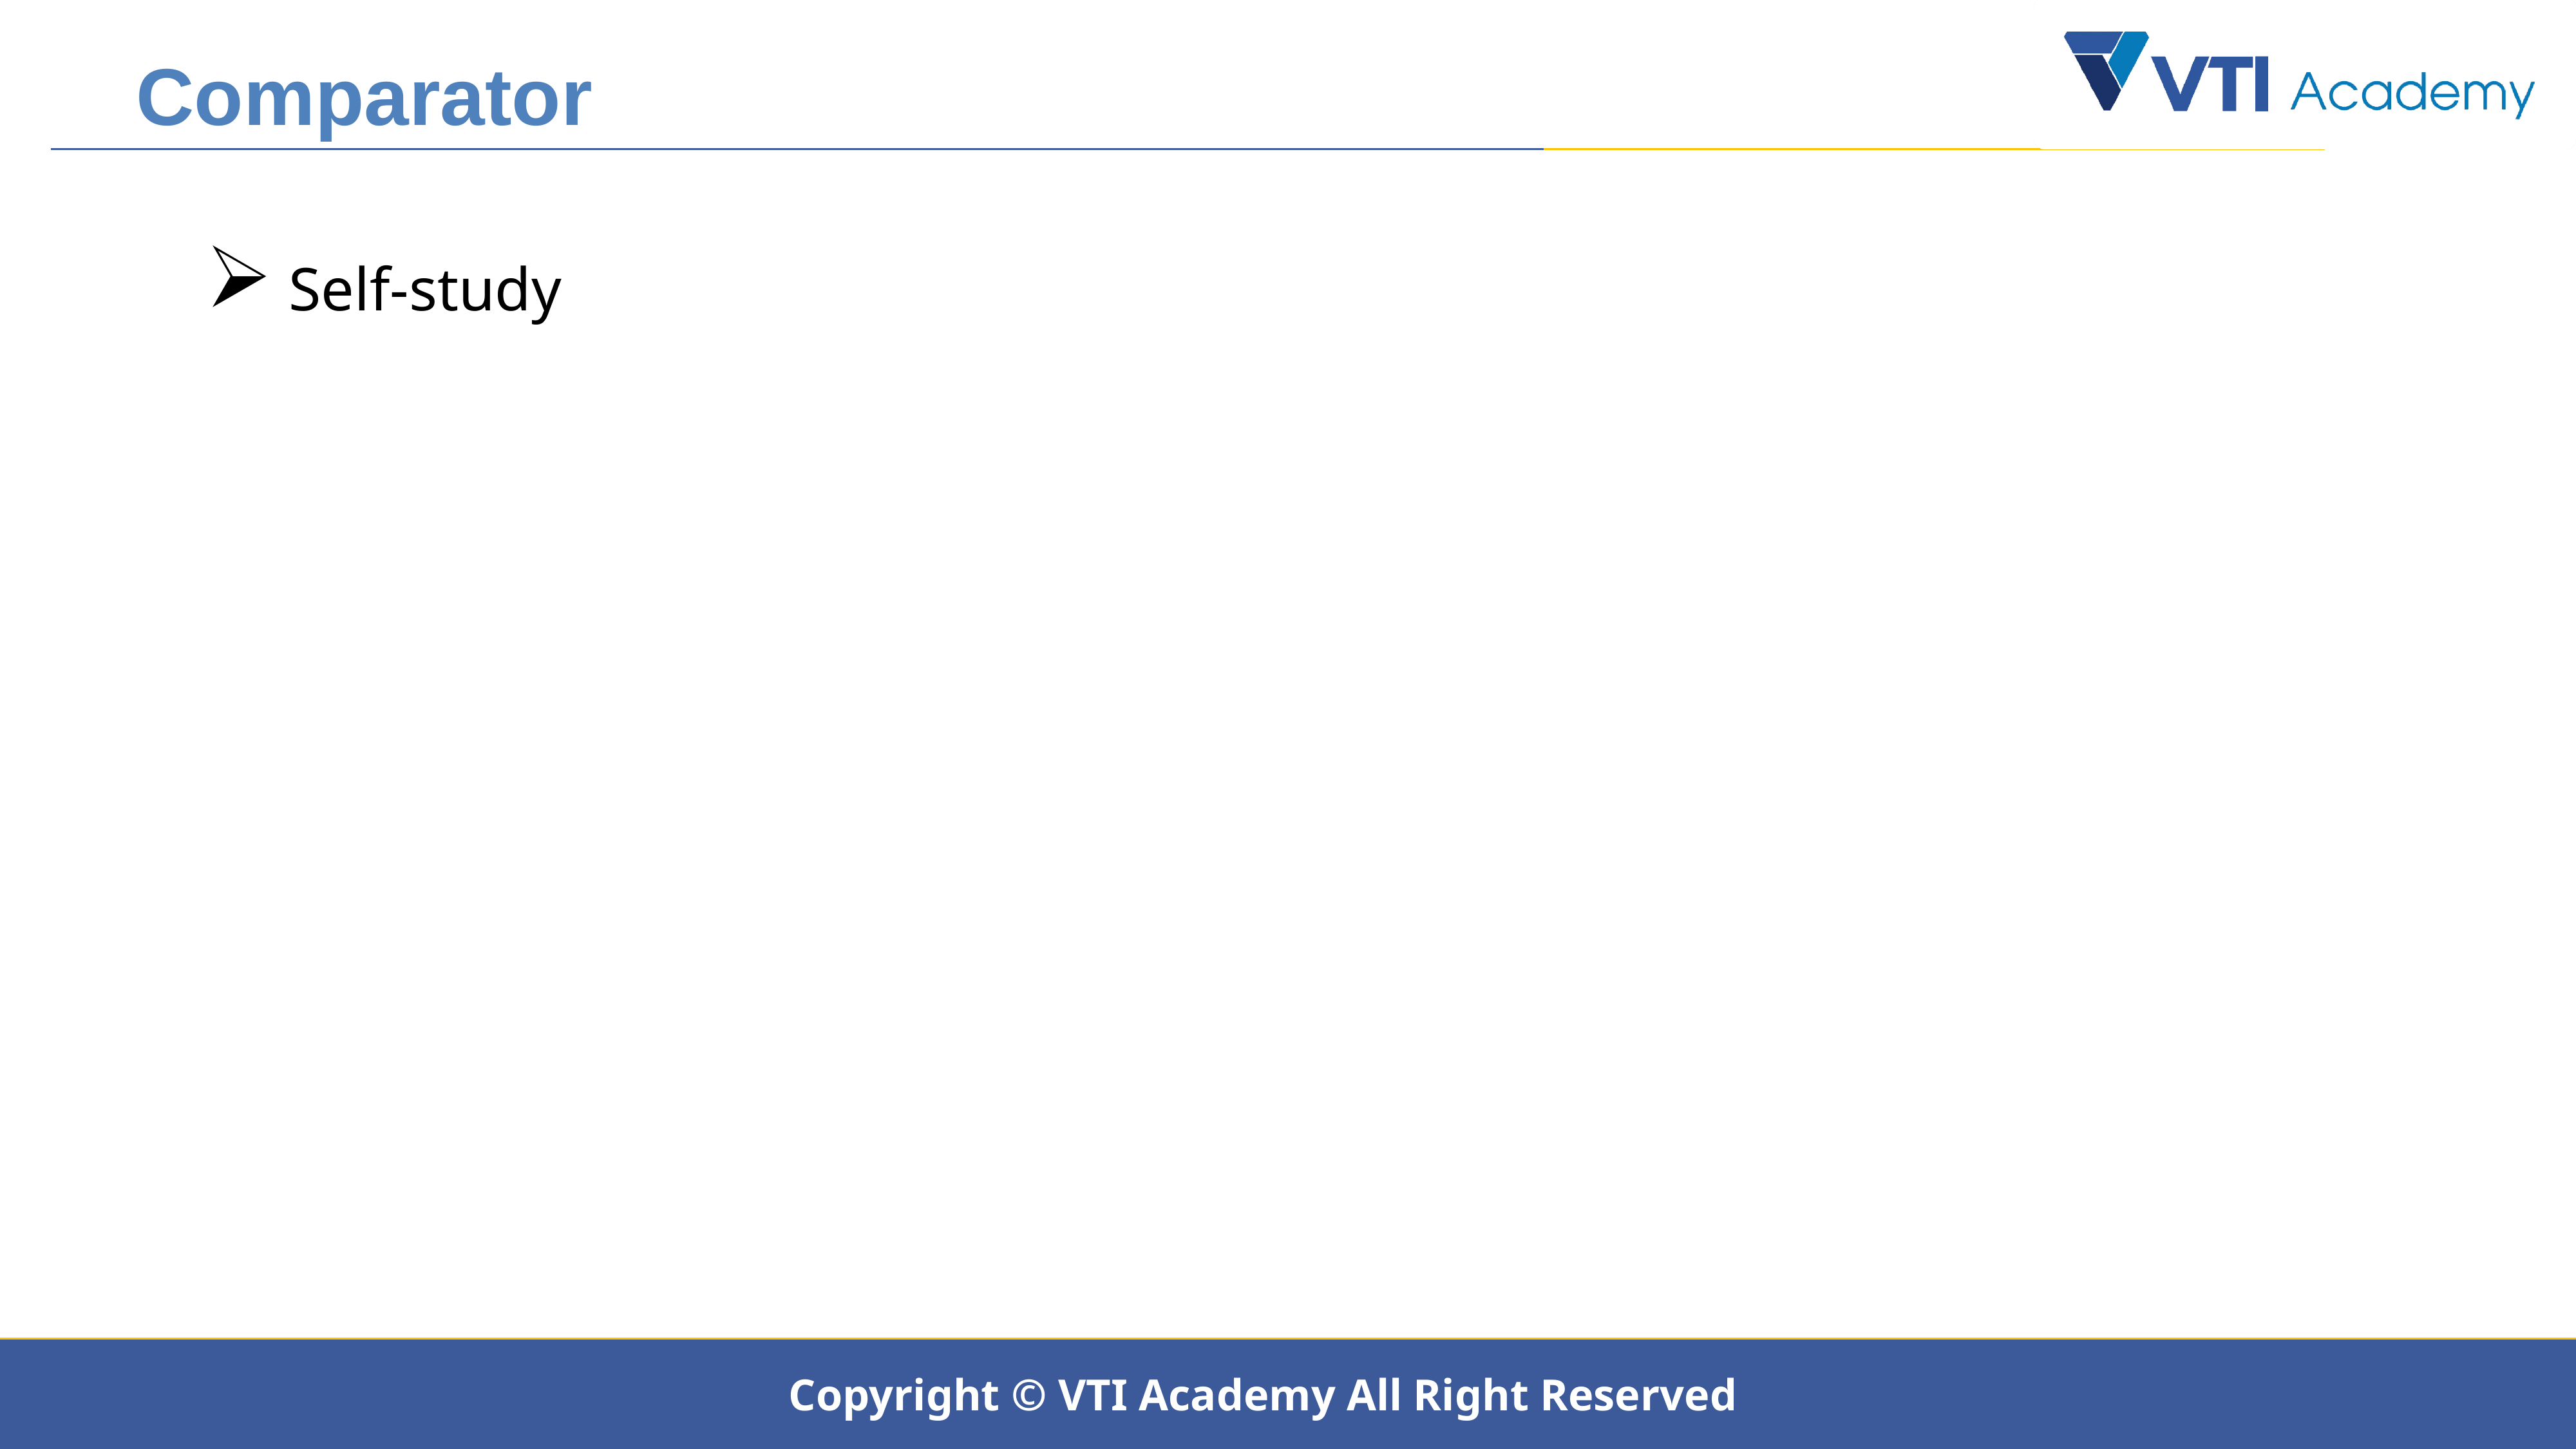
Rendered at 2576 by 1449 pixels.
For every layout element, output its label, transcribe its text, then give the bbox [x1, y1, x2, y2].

picture [2034, 0, 2576, 149]
text_box Self-study [196, 246, 741, 379]
text_box Comparator [126, 60, 996, 126]
